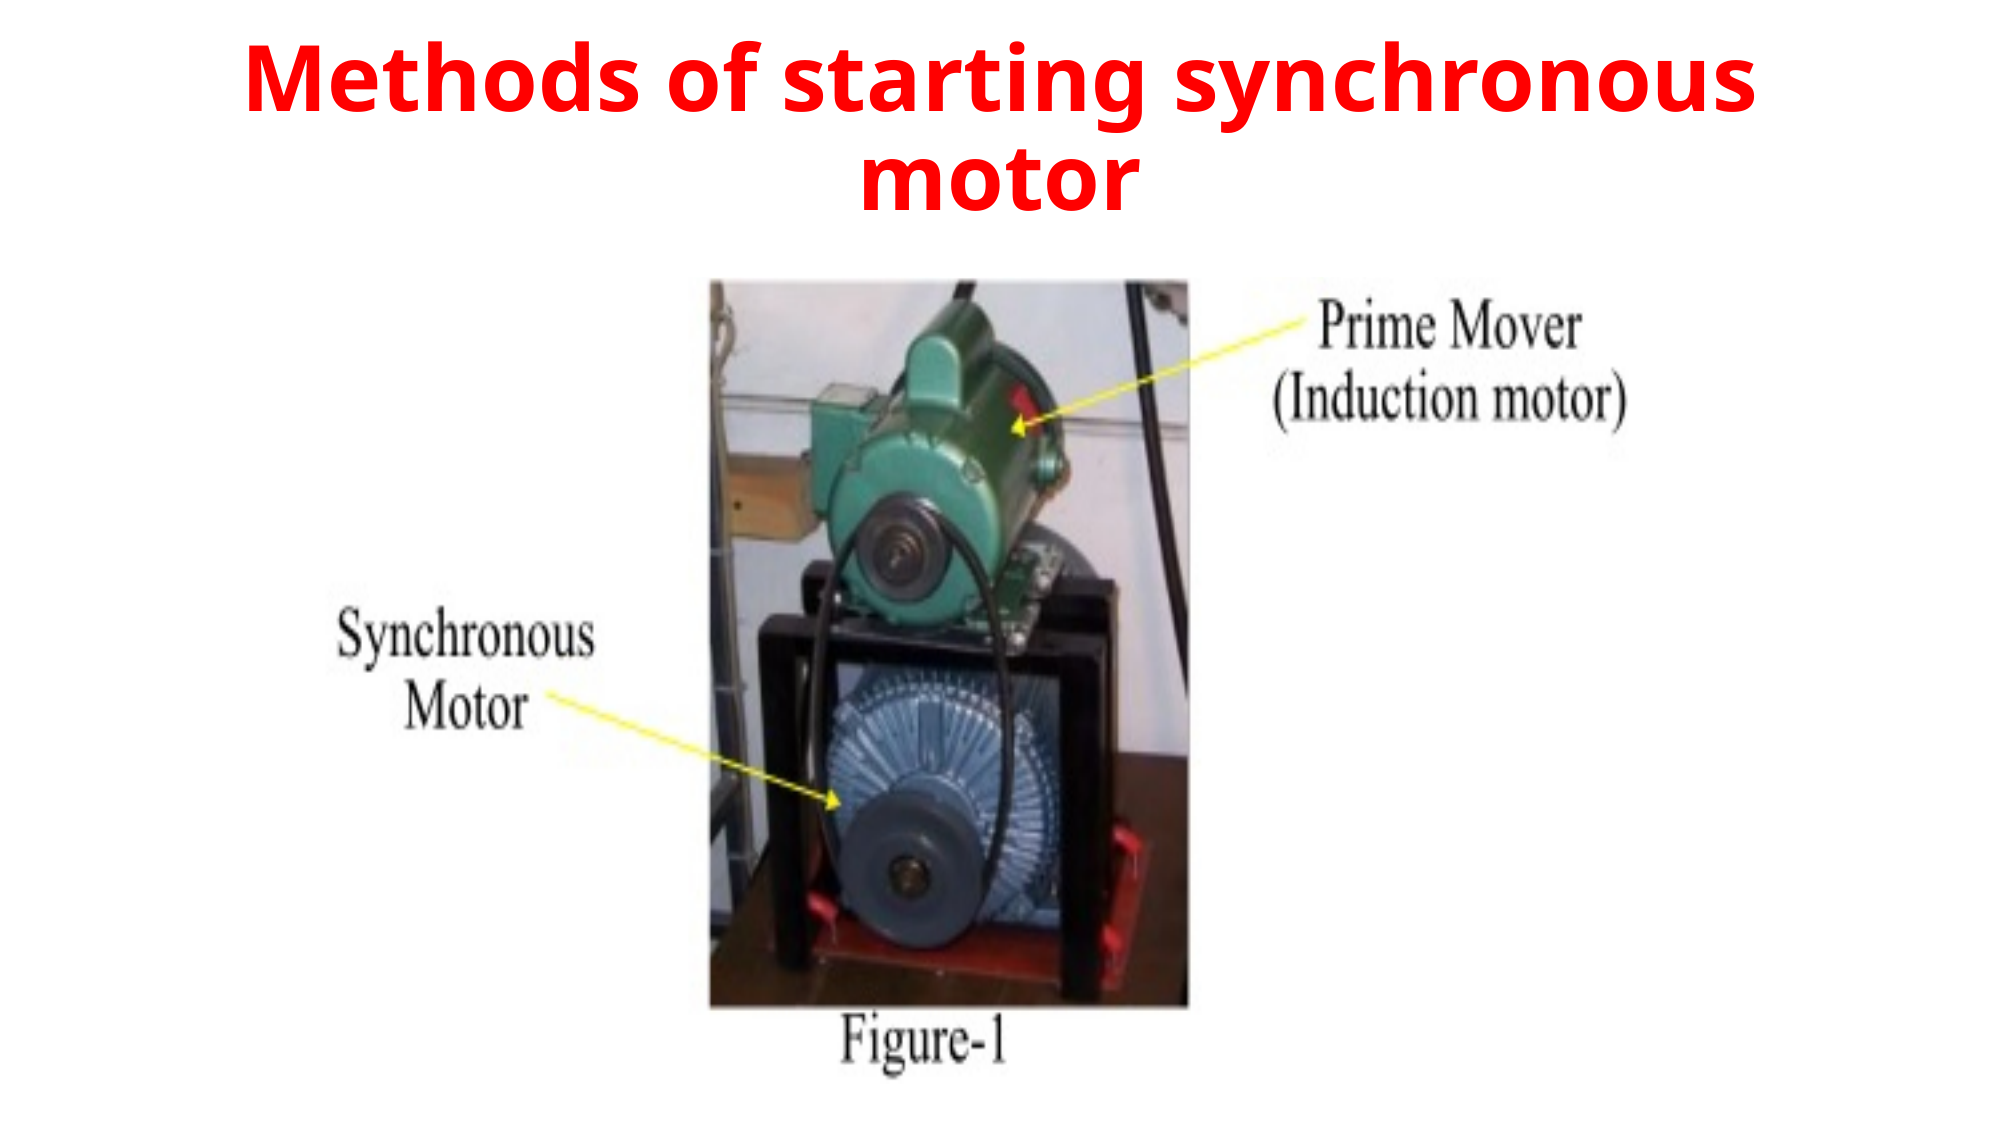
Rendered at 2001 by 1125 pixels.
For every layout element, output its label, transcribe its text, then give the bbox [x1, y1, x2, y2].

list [49, 277, 1916, 1085]
title Methods of starting synchronous motor [137, 59, 1863, 203]
